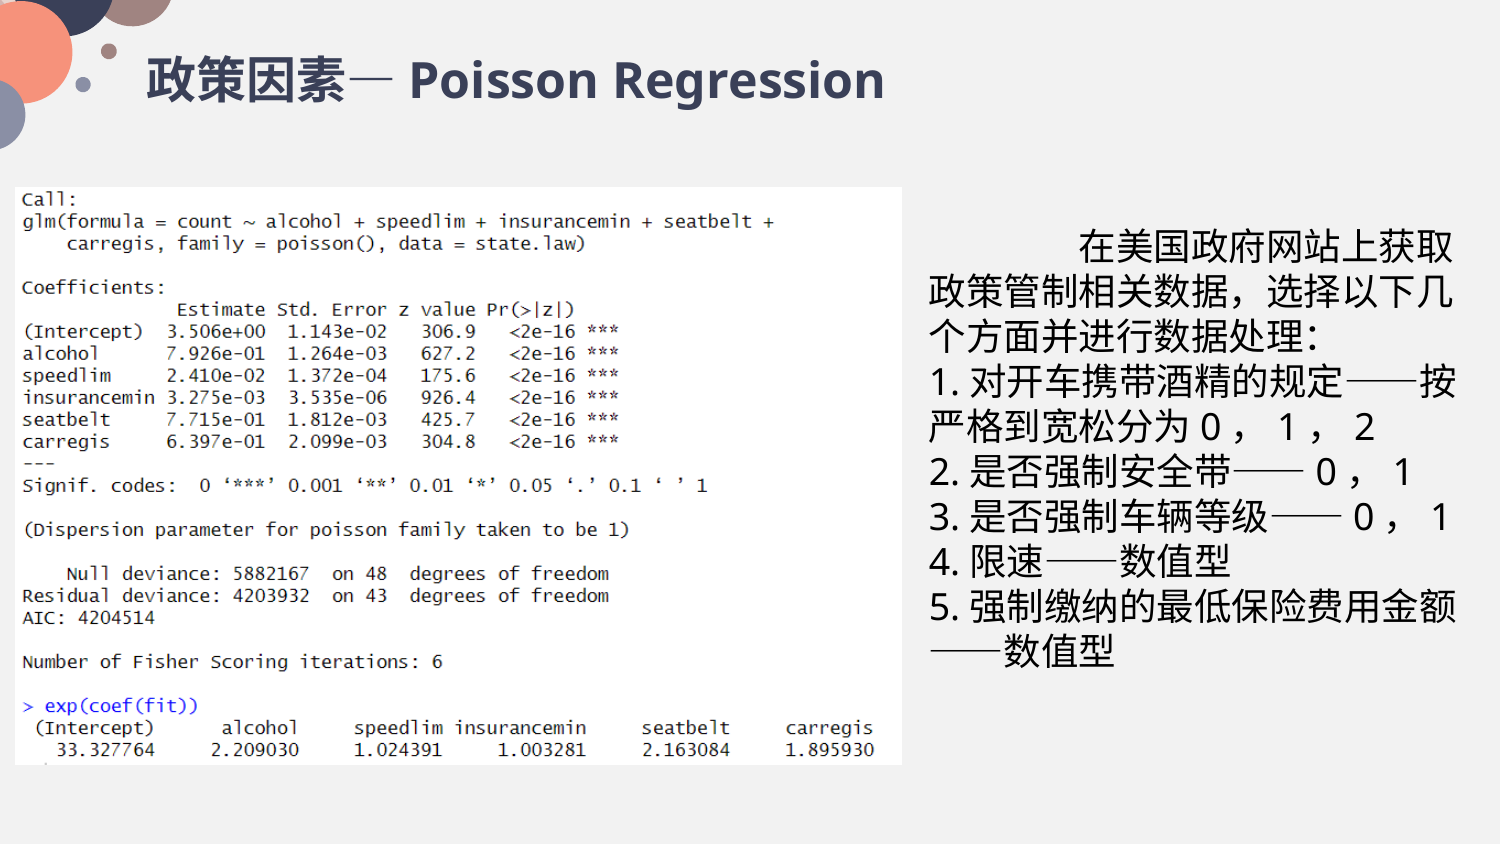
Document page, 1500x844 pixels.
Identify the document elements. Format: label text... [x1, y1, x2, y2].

picture [15, 186, 902, 765]
text_box 政策因素—Poisson Regression [131, 41, 902, 117]
text_box 在美国政府网站上获取政策管制相关数据，选择以下几个方面并进行数据处理： 1.对开车携带酒精的规定——按严格到宽松分为0，1，2 2.是否强制安全带——0，1 3.是否强制车辆等级——0，1 4.限速——数值型 5.强制缴纳的最低保险费用金额——数值型 [913, 215, 1500, 680]
